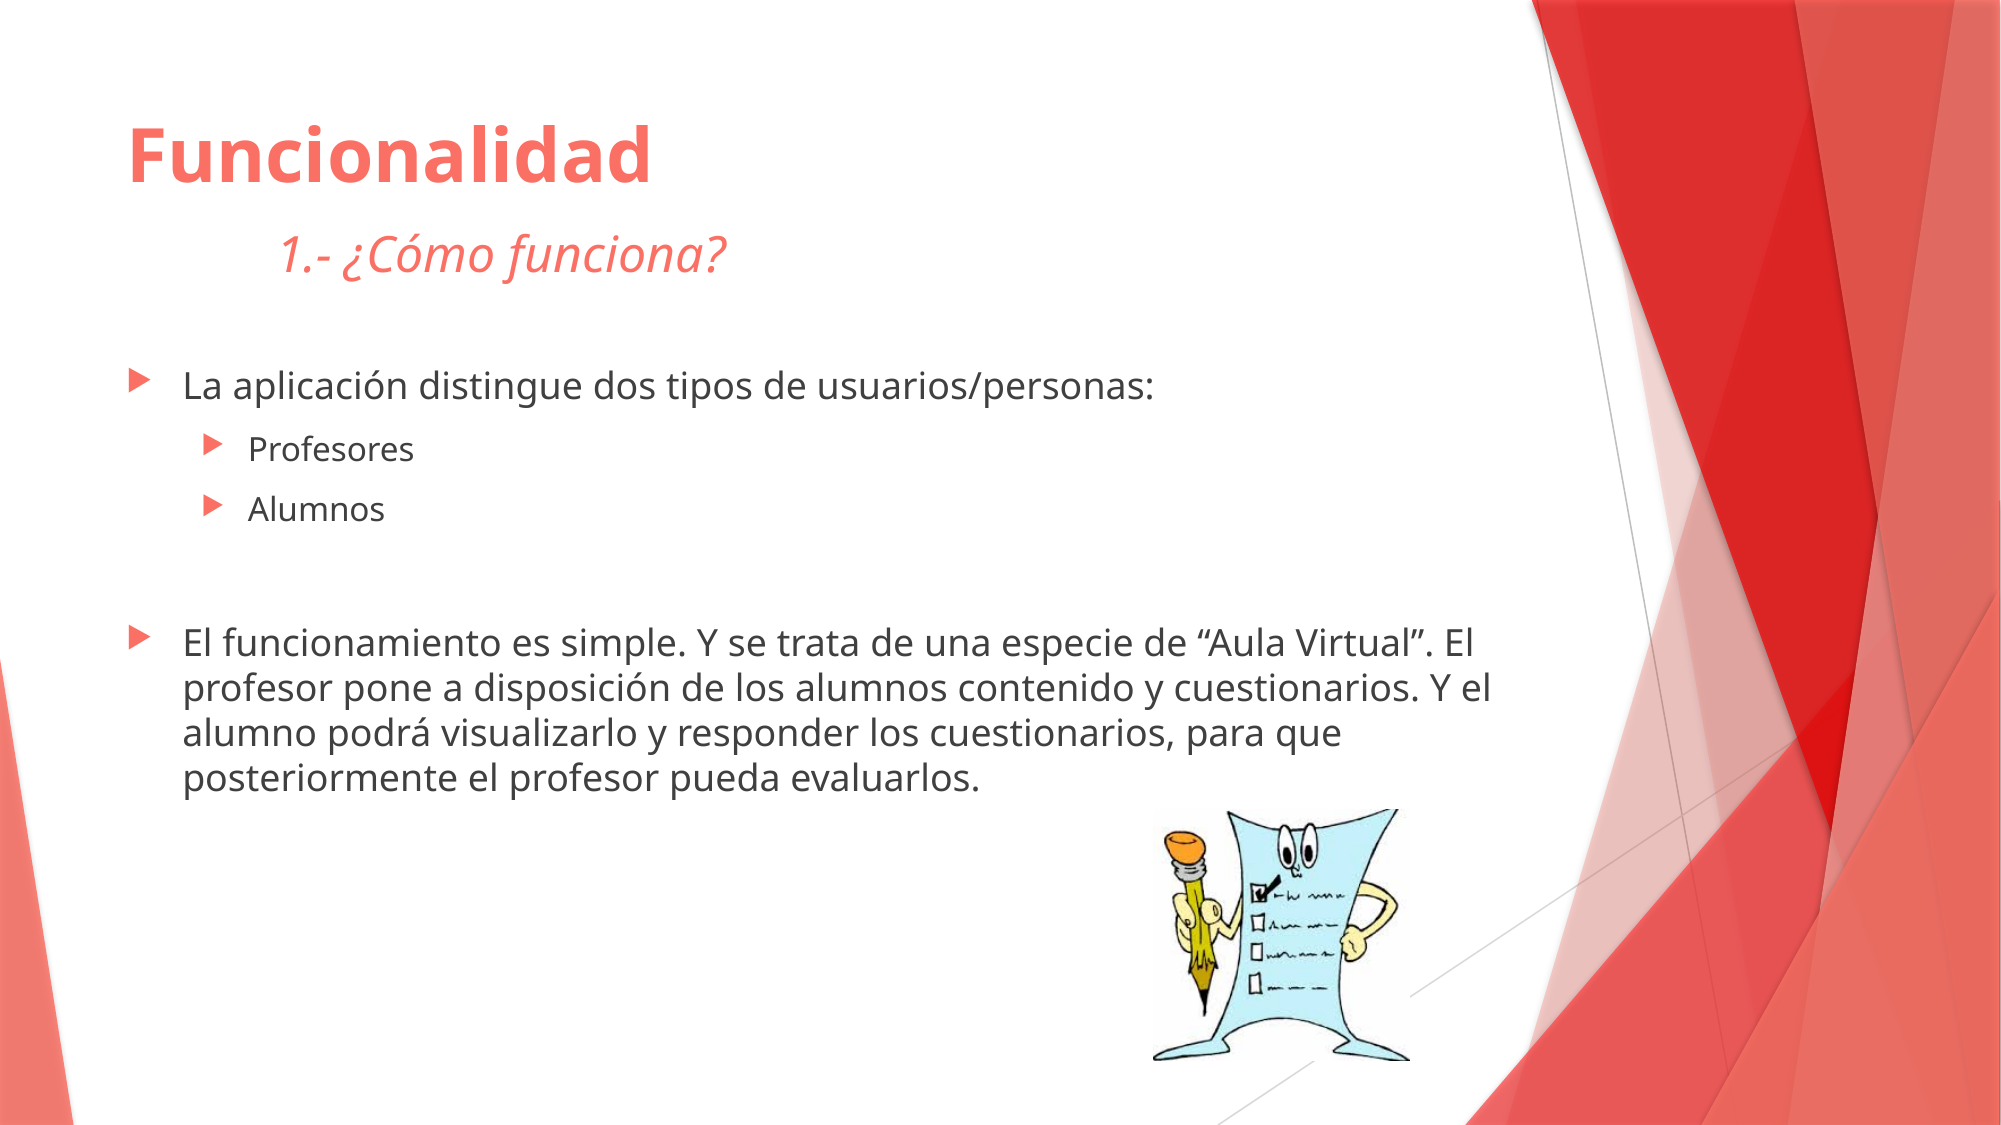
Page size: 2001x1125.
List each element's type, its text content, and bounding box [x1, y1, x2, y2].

picture [1152, 809, 1411, 1061]
title Funcionalidad 1.- ¿Cómo funciona? [111, 99, 1522, 317]
list La aplicación distingue dos tipos de usuarios/personas: Profesores Alumnos El funcionamiento es simple. Y se trata de una especie de “Aula Virtual”. El profesor pone a disposición de los alumnos contenido y cuestionarios. Y el alumno podrá visualizarlo y responder los cuestionarios, para que posteriormente el profesor pueda evaluarlos. [111, 354, 1522, 992]
